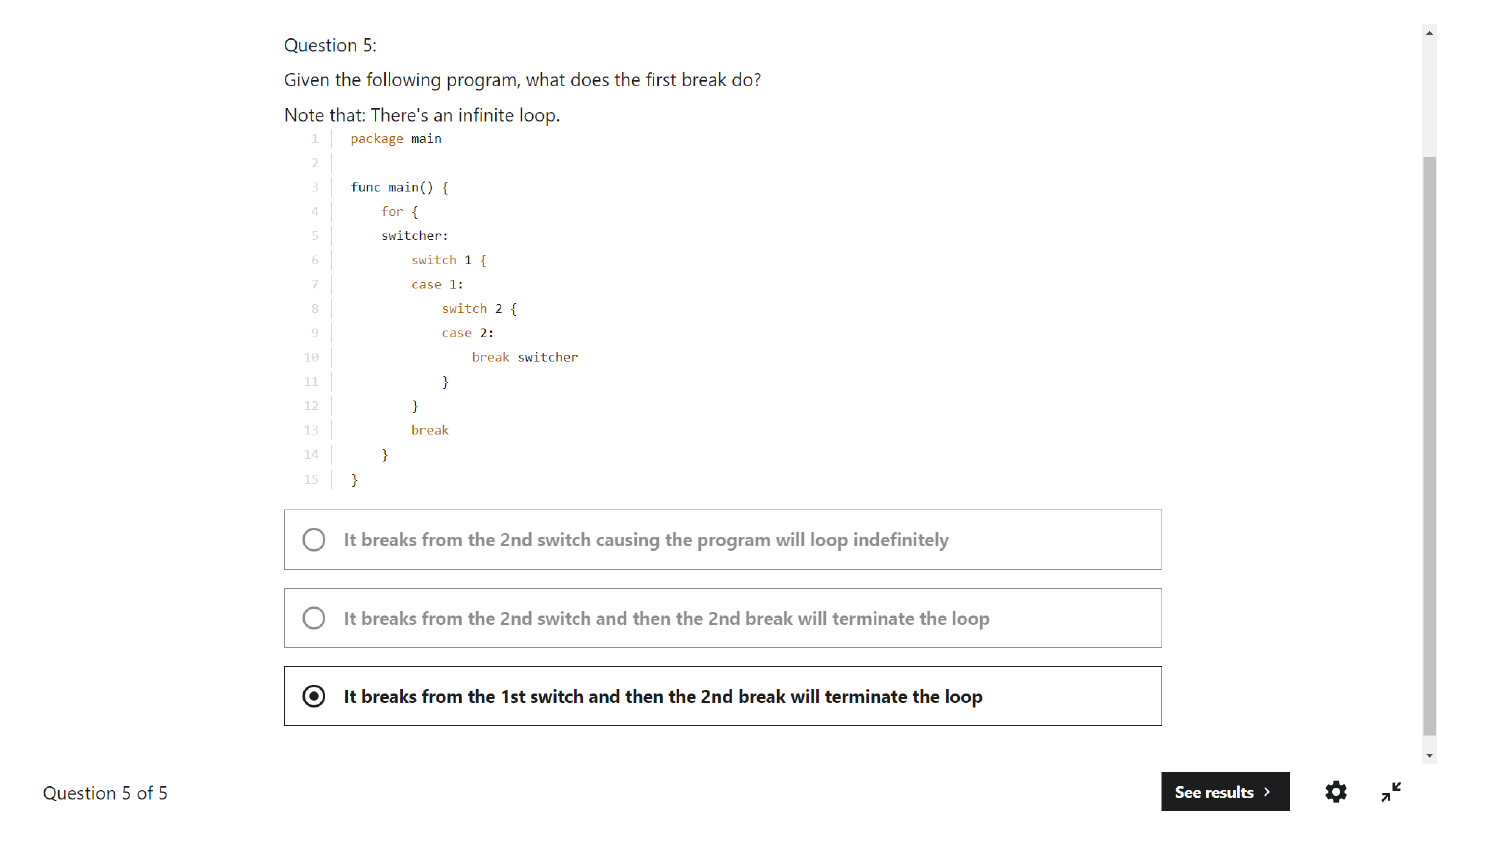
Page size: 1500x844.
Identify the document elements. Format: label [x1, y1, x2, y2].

picture [24, 24, 1437, 819]
